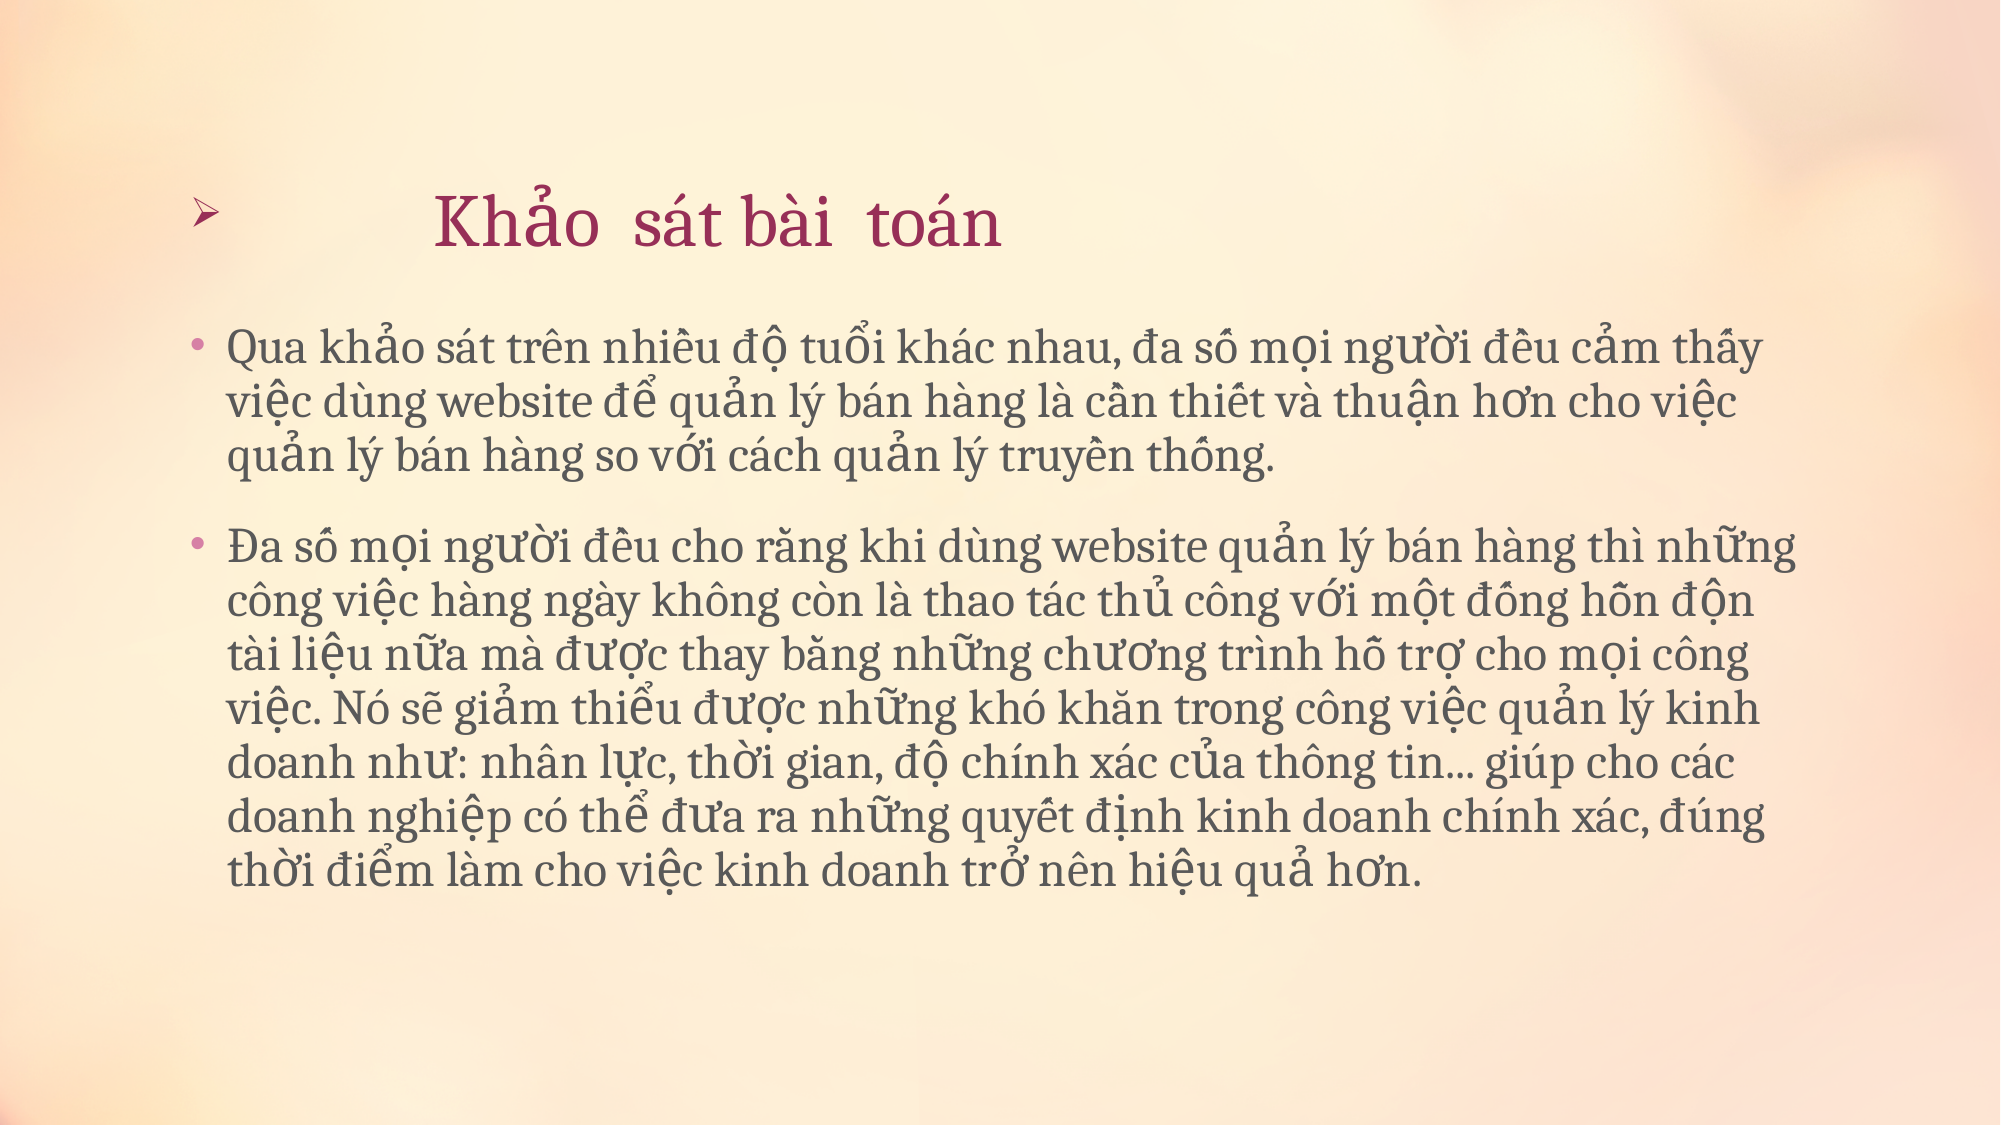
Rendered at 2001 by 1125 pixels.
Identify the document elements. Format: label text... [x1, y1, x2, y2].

title Khảo sát bài toán [174, 75, 1825, 271]
picture [0, 0, 2001, 1125]
list Qua khảo sát trên nhiều độ tuổi khác nhau, đa số mọi người đều cảm thấy việc dùng website để quản lý bán hàng là cần thiết và thuận hơn cho việc quản lý bán hàng so với cách quản lý truyền thống. Đa số mọi người đều cho rằng khi dùng website quản lý bán hàng thì những công việc hàng ngày không còn là thao tác thủ công với một đống hỗn độn tài liệu nữa mà được thay bằng những chương trình hỗ trợ cho mọi công việc. Nó sẽ giảm thiểu được những khó khăn trong công việc quản lý kinh doanh như: nhân lực, thời gian, độ chính xác của thông tin... giúp cho các doanh nghiệp có thể đưa ra những quyết định kinh doanh chính xác, đúng thời điểm làm cho việc kinh doanh trở nên hiệu quả hơn. [174, 312, 1825, 1013]
